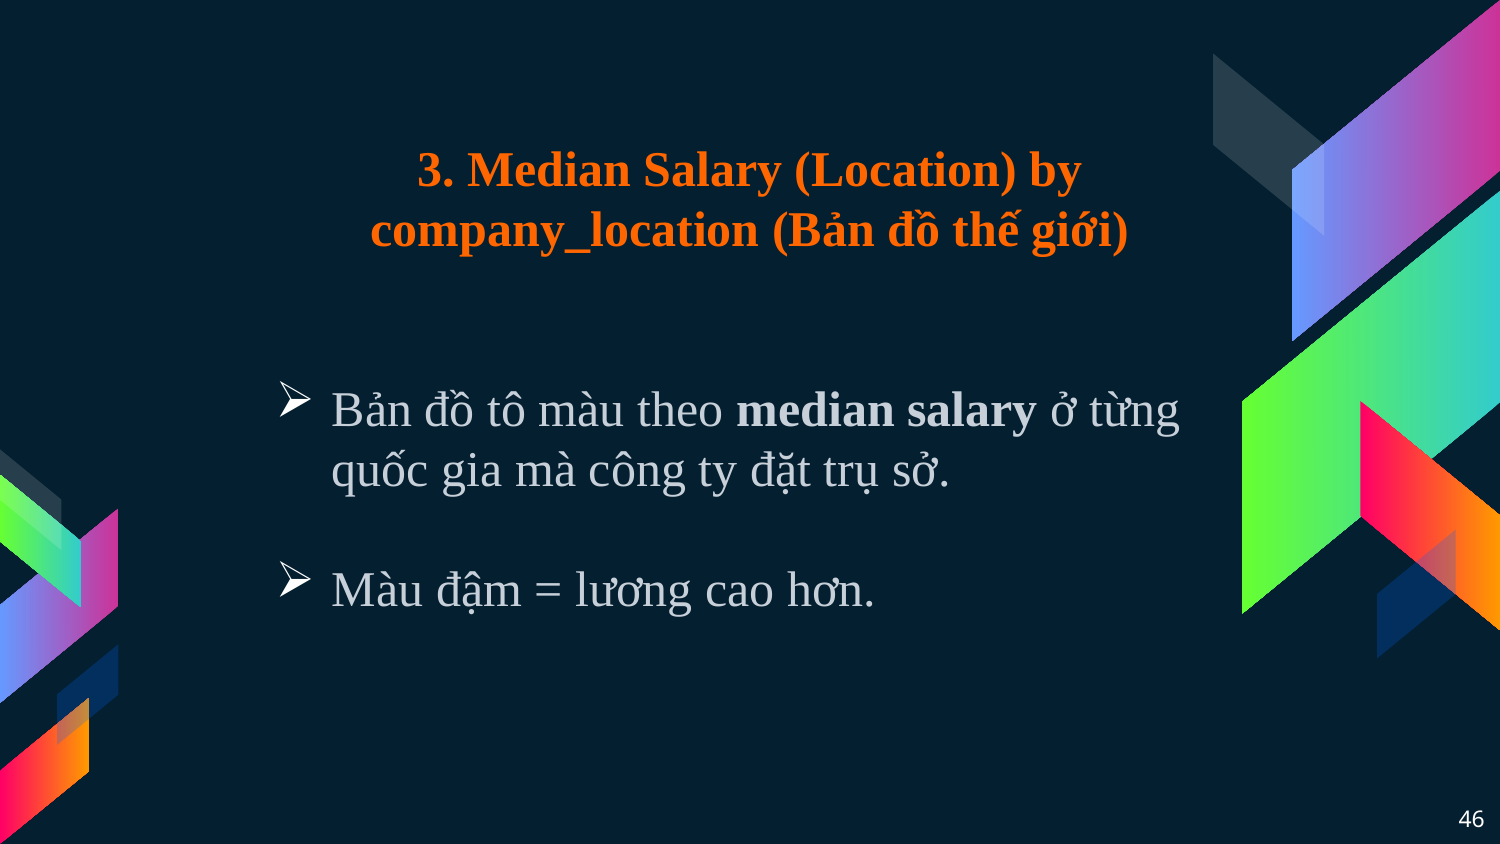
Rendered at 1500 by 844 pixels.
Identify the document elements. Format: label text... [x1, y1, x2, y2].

text_box 3. Median Salary (Location) by company_location (Bản đồ thế giới) Bản đồ tô màu theo median salary ở từng quốc gia mà công ty đặt trụ sở. Màu đậm = lương cao hơn. [260, 128, 1240, 764]
slide_number 46 [1403, 789, 1500, 844]
